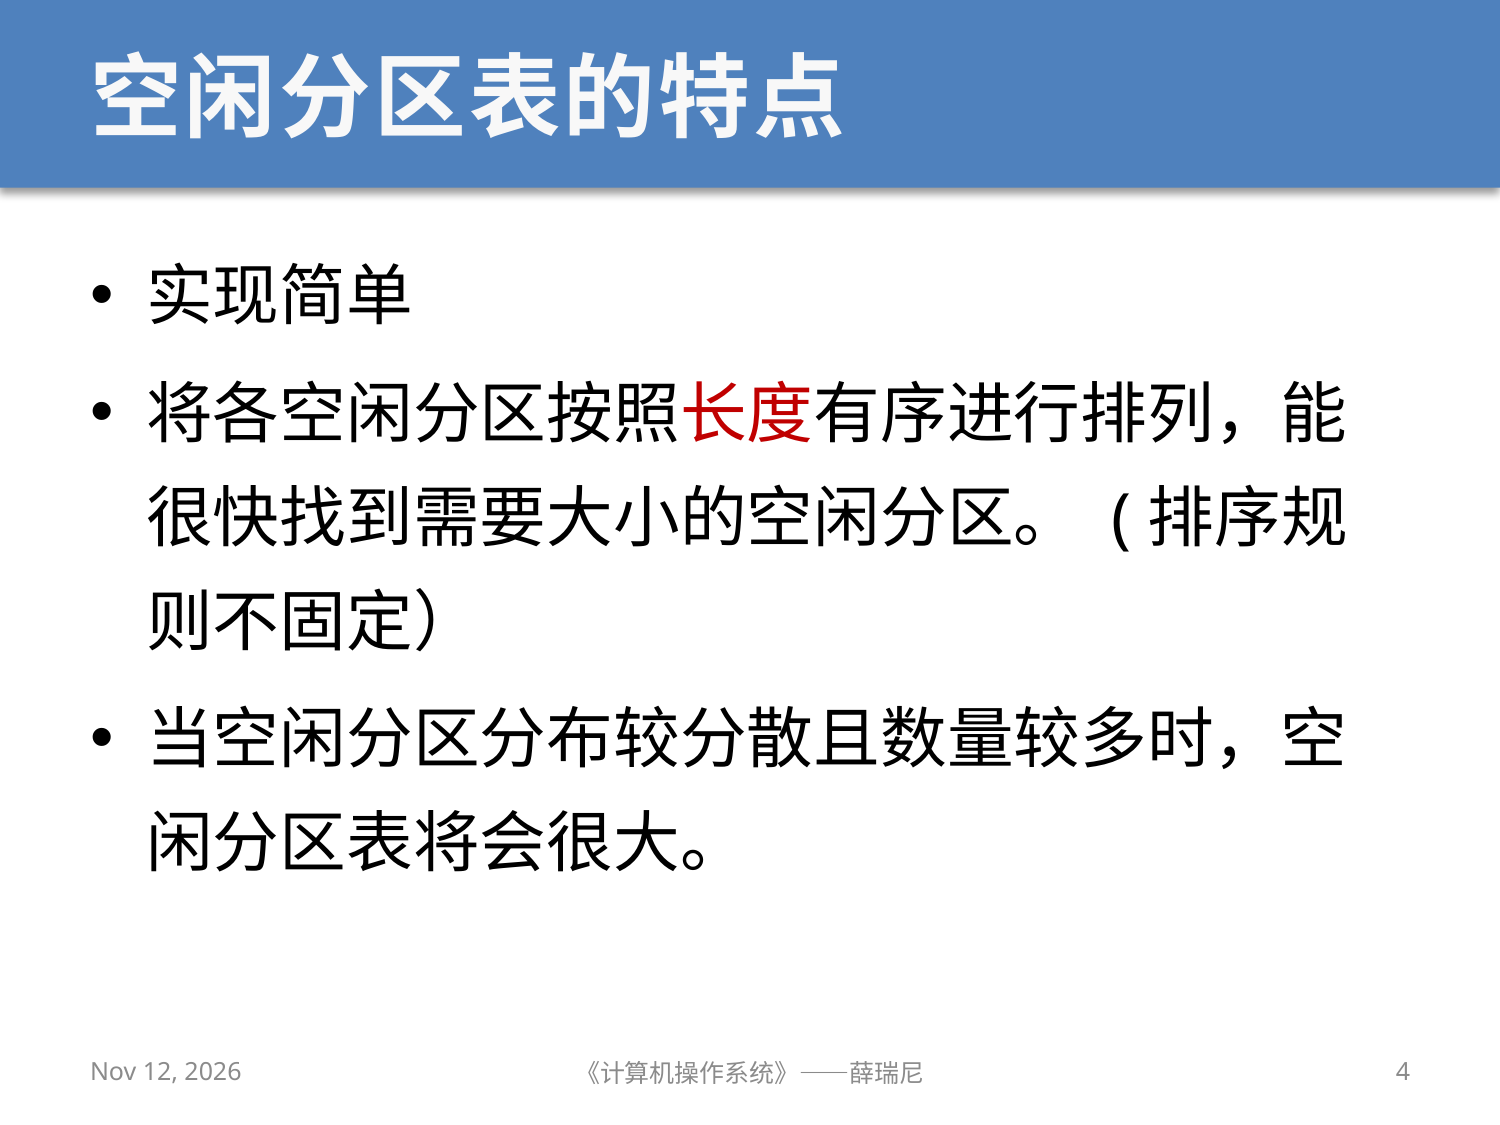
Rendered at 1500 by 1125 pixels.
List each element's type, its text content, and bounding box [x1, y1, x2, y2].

footer 《计算机操作系统》——薛瑞尼 [512, 1042, 988, 1103]
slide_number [75, 1042, 425, 1103]
slide_number 4 [1074, 1042, 1425, 1103]
list 实现简单 将各空闲分区按照长度有序进行排列，能很快找到需要大小的空闲分区。 (排序规则不固定） 当空闲分区分布较分散且数量较多时，空闲分区表将会很大。 [75, 221, 1425, 1021]
title 空闲分区表的特点 [75, 0, 1425, 188]
